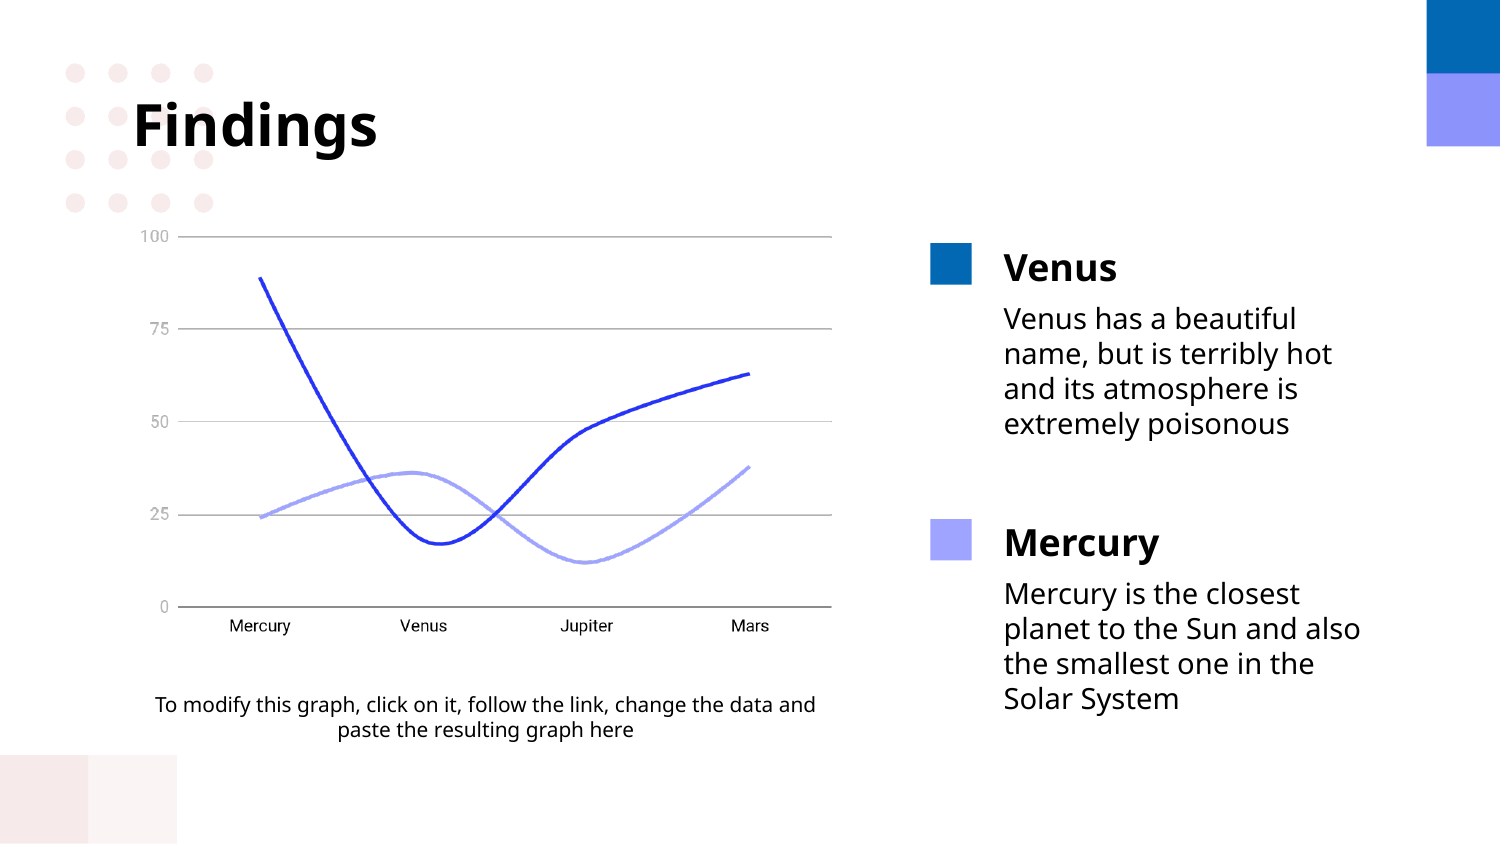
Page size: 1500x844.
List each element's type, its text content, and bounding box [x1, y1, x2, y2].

subtitle Venus [988, 228, 1293, 286]
text_box [930, 519, 972, 561]
text_box To modify this graph, click on it, follow the link, change the data and paste the resulting graph here [117, 676, 854, 756]
subtitle Venus has a beautiful name, but is terribly hot and its atmosphere is extremely poisonous [988, 285, 1383, 458]
text_box [930, 243, 972, 285]
title Findings [116, 72, 1383, 167]
subtitle Mercury is the closest planet to the Sun and also the smallest one in the Solar System [988, 560, 1383, 733]
subtitle Mercury [988, 503, 1293, 561]
picture [117, 203, 854, 659]
